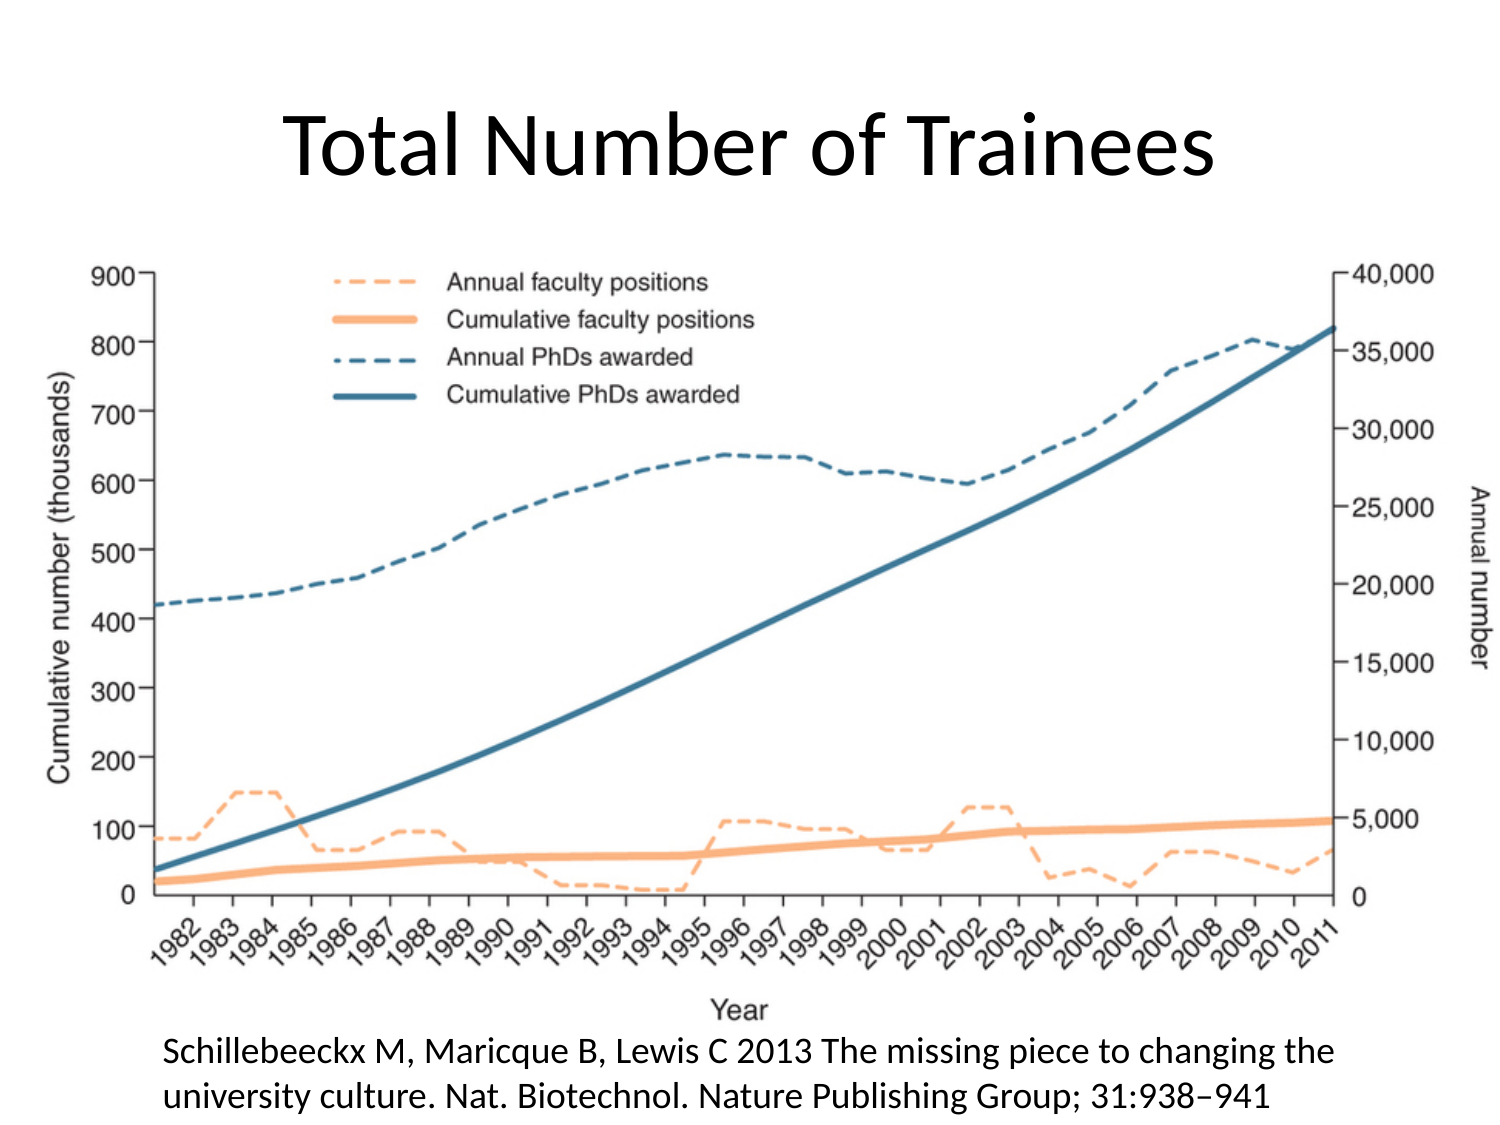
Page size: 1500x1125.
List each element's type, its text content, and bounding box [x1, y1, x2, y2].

title Total Number of Trainees [75, 45, 1425, 233]
picture [41, 258, 1500, 1029]
text_box Schillebeeckx M, Maricque B, Lewis C 2013 The missing piece to changing the university culture. Nat. Biotechnol. Nature Publishing Group; 31:938–941 [147, 1037, 1465, 1124]
